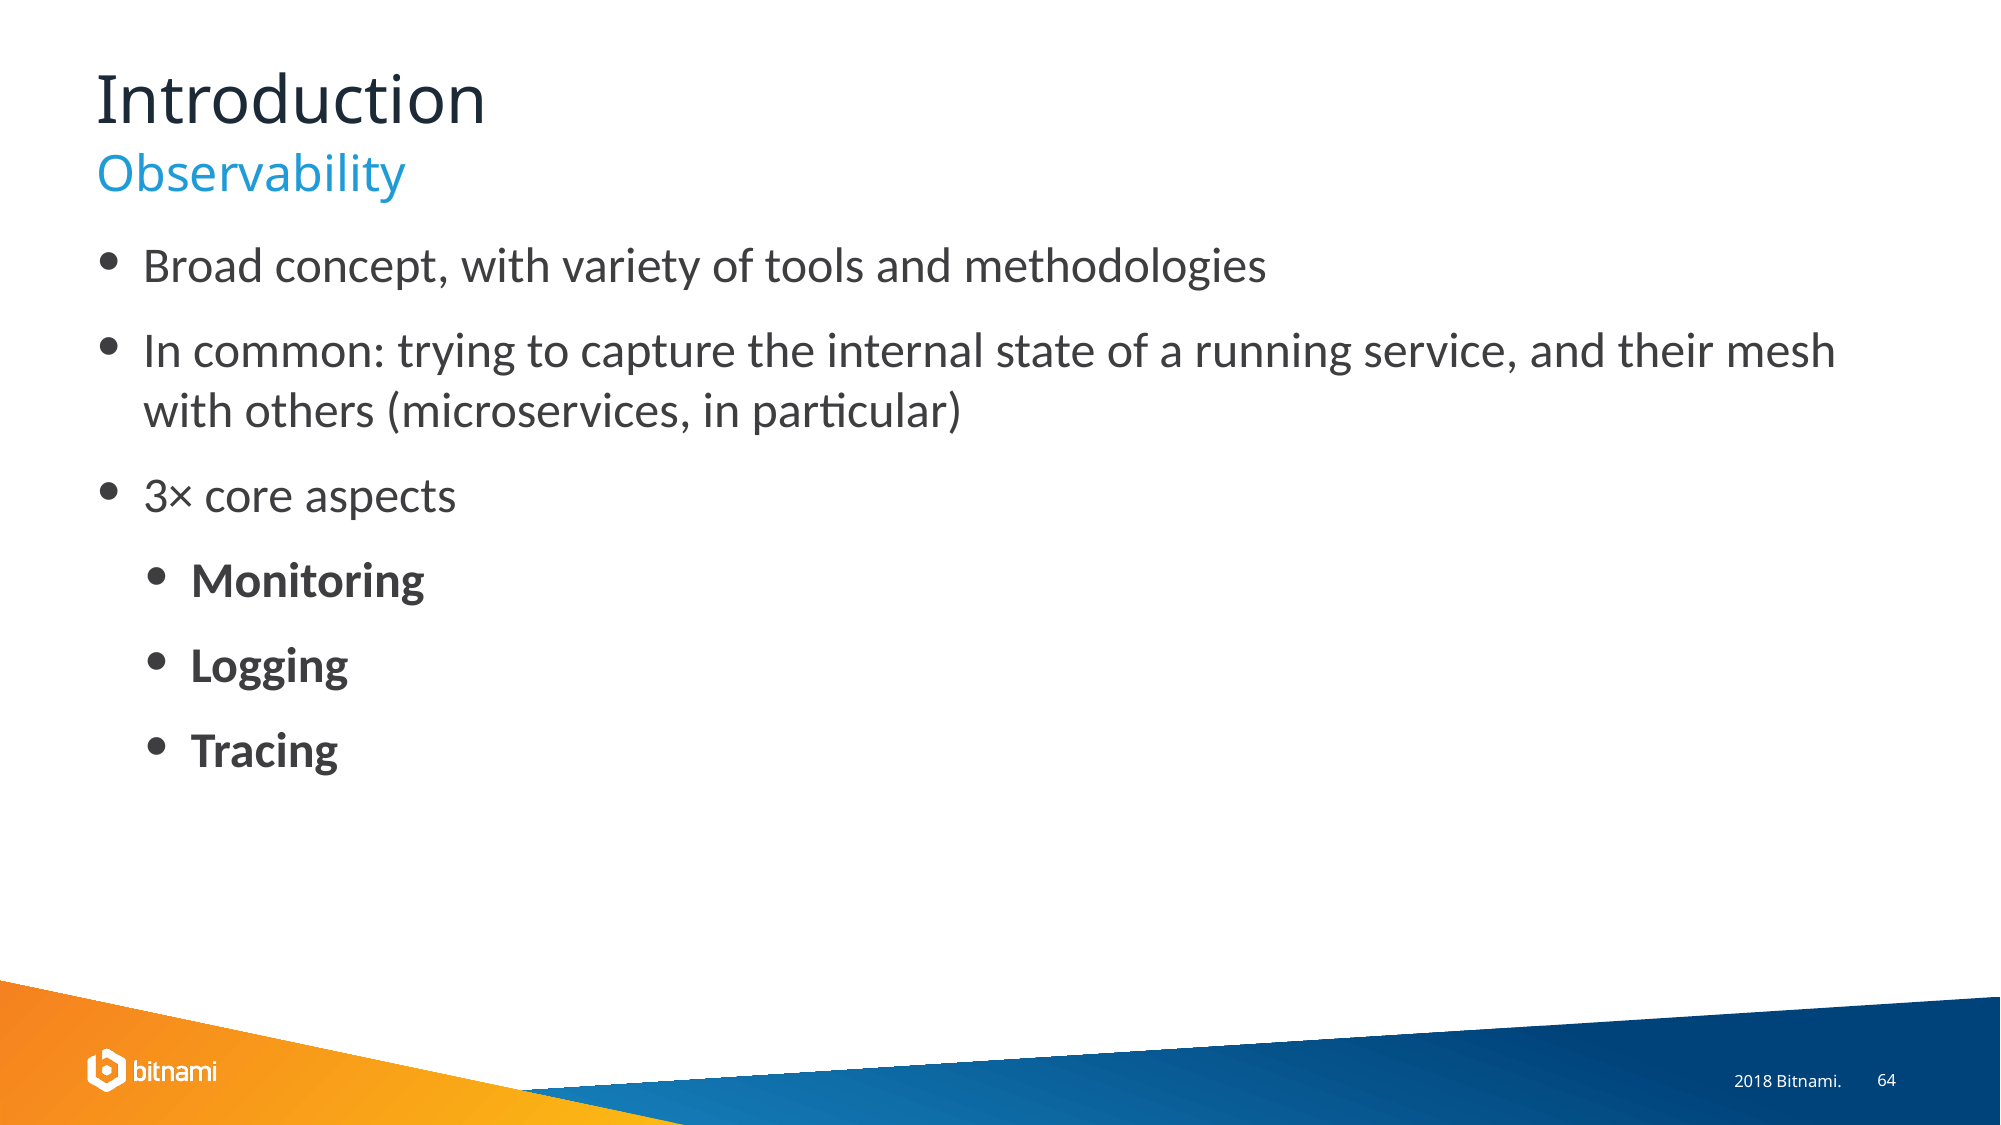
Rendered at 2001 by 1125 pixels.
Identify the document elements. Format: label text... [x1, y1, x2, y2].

footer 2018 Bitnami. [1182, 1051, 1857, 1112]
title Introduction [81, 52, 1912, 141]
list Observability [81, 141, 1912, 220]
text_box Broad concept, with variety of tools and methodologies In common: trying to capture the internal state of a running service, and their mesh with others (microservices, in particular) 3× core aspects Monitoring Logging Tracing [81, 225, 1926, 999]
picture [81, 1044, 222, 1096]
slide_number ‹#› [1857, 1051, 1912, 1112]
